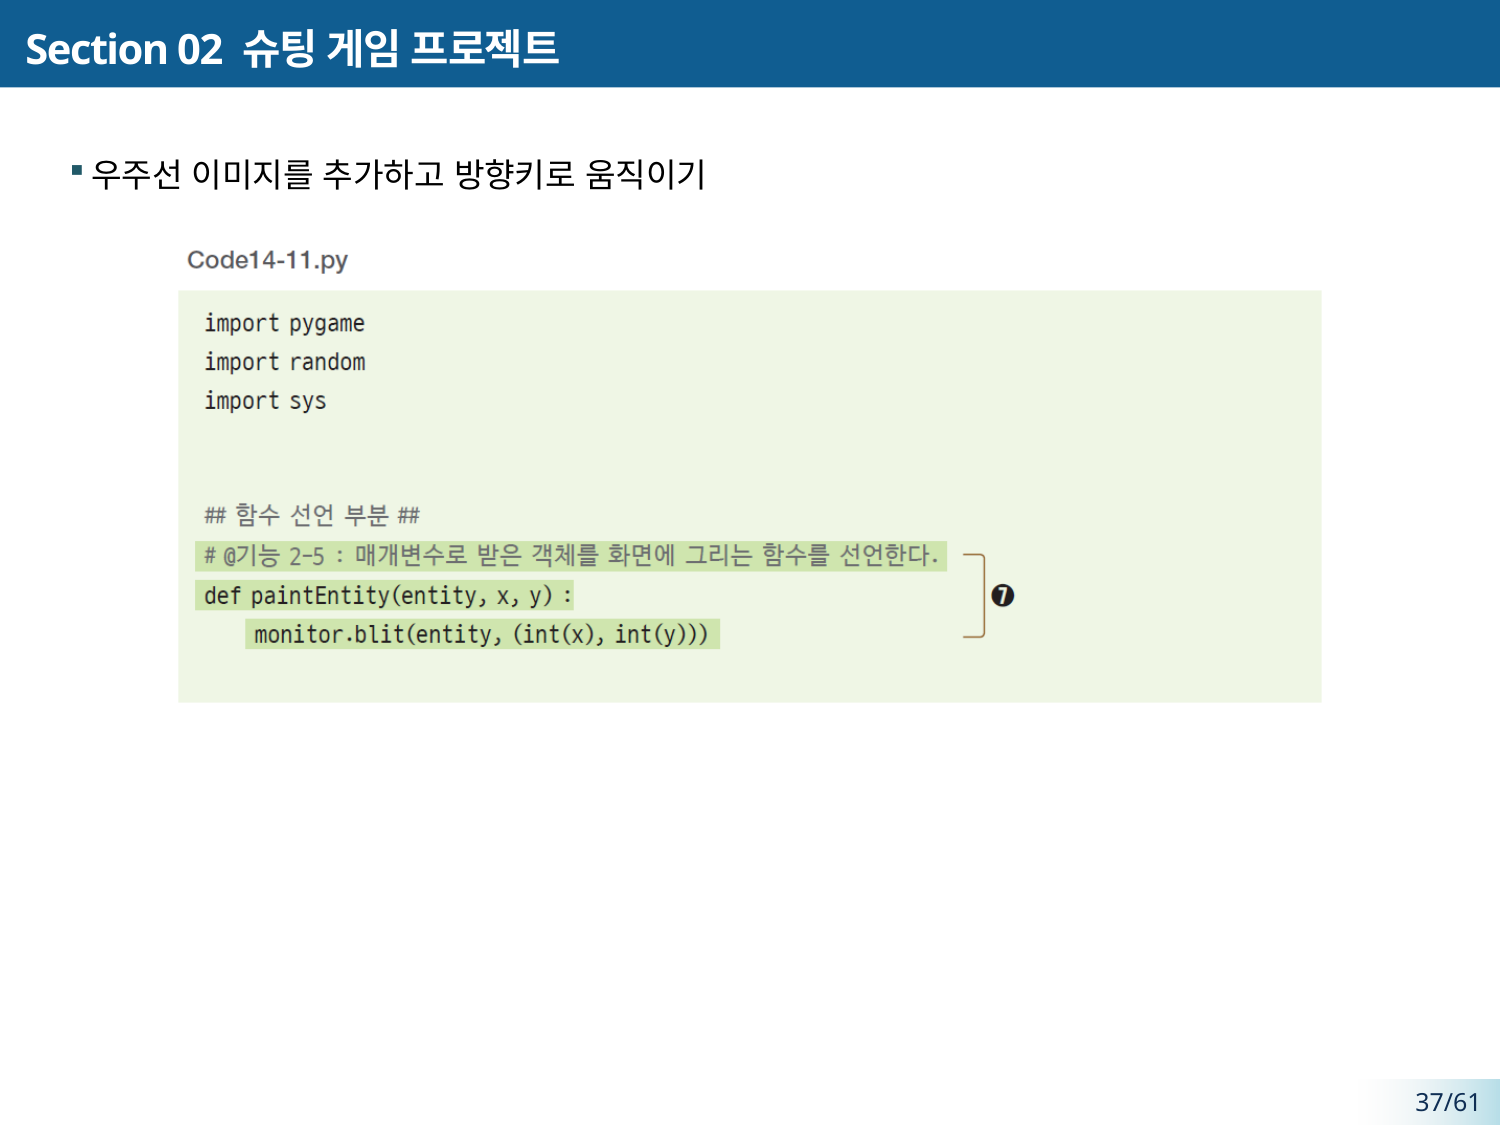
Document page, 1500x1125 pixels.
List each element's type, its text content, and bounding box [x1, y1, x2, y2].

list 우주선 이미지를 추가하고 방향키로 움직이기 [10, 126, 1481, 1057]
title Section 02 슈팅 게임 프로젝트 [10, 8, 1288, 87]
picture [170, 237, 1330, 711]
